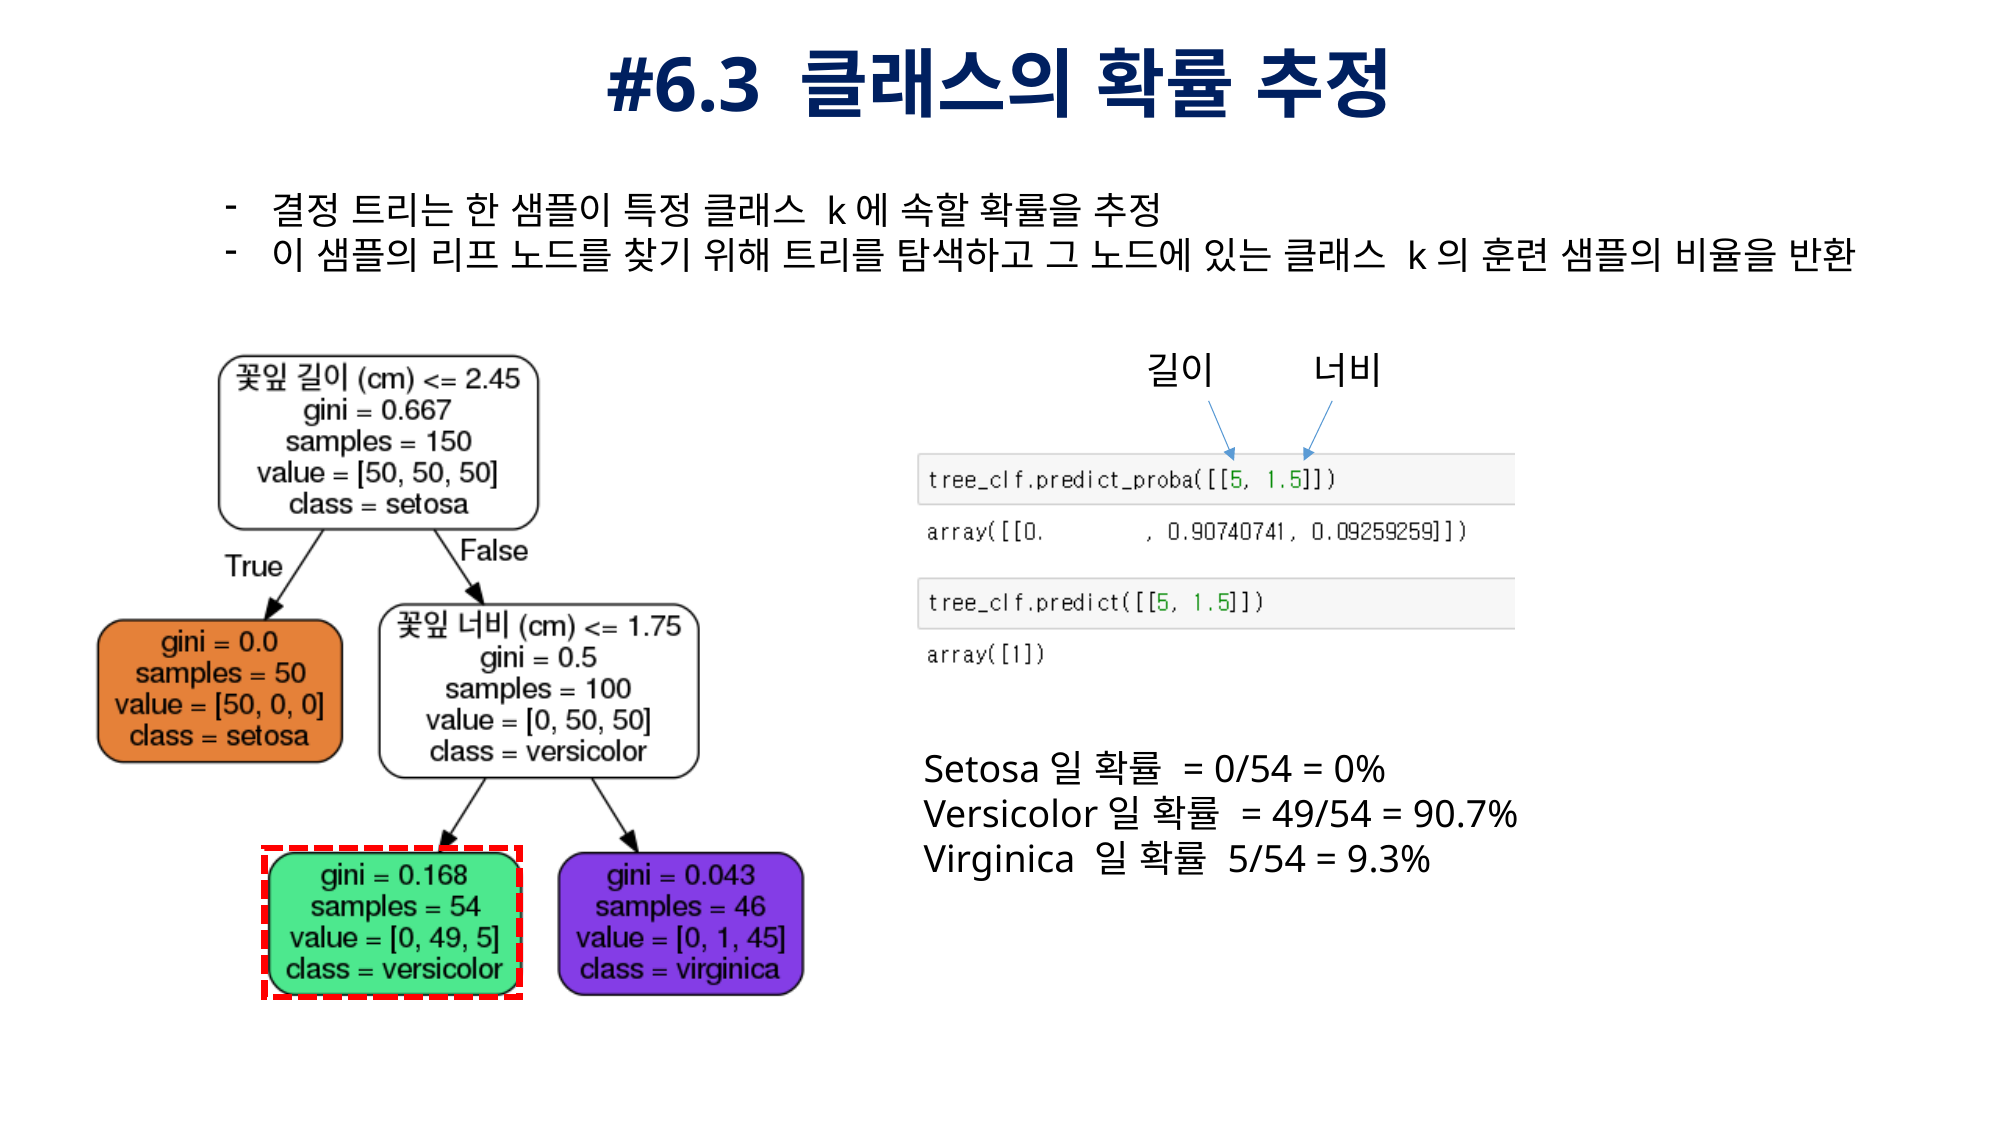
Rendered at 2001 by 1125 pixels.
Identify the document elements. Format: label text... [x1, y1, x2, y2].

text_box 결정 트리는 한 샘플이 특정 클래스 k에 속할 확률을 추정 이 샘플의 리프 노드를 찾기 위해 트리를 탐색하고 그 노드에 있는 클래스 k의 훈련 샘플의 비율을 반환 [209, 179, 1873, 285]
text_box #6.3 클래스의 확률 추정 [0, 12, 2000, 163]
text_box 길이 [1131, 339, 1231, 400]
picture [90, 348, 811, 1004]
text_box 너비 [1299, 339, 1398, 400]
picture [902, 433, 1515, 677]
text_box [1208, 400, 1235, 461]
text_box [1303, 400, 1333, 461]
text_box Setosa일 확률 = 0/54 = 0% Versicolor일 확률 = 49/54 = 90.7% Virginica 일 확률 5/54 = 9.3% [908, 737, 1534, 888]
